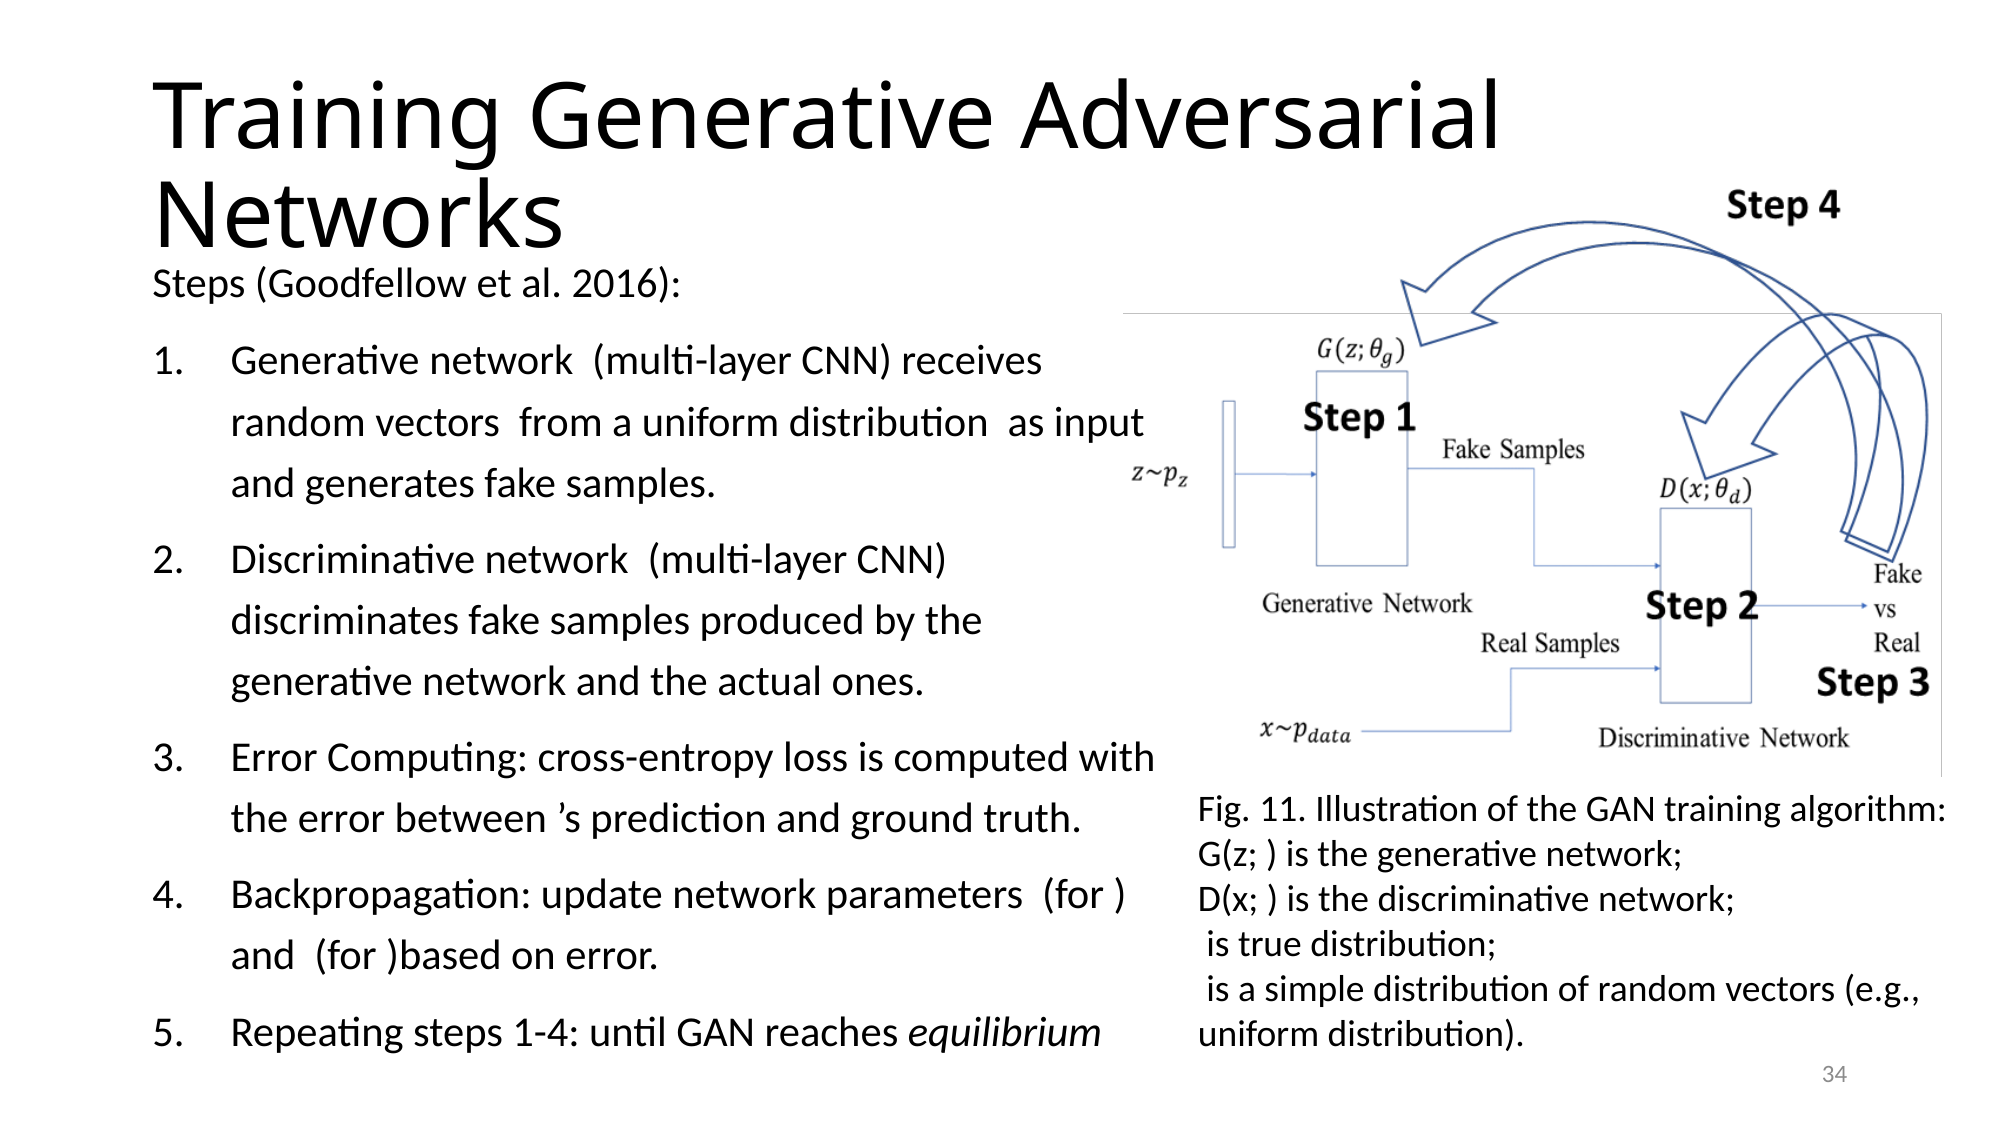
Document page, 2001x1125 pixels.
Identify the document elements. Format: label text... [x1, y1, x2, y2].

slide_number 34 [1412, 1042, 1863, 1103]
title Training Generative Adversarial Networks [137, 59, 1863, 278]
picture [1123, 162, 1958, 777]
